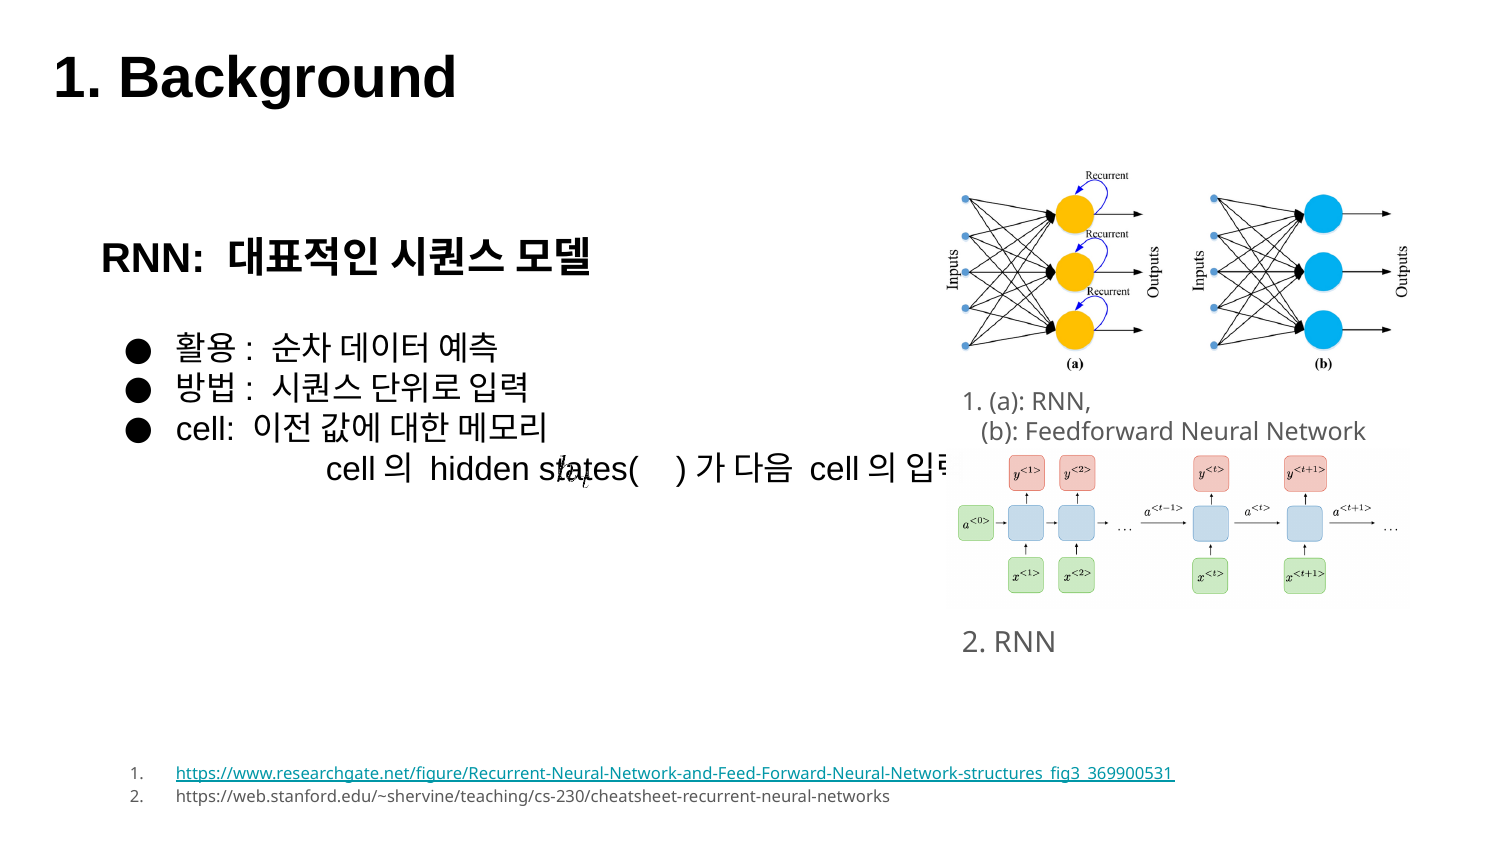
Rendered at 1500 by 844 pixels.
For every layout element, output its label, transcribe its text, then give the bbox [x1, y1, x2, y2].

text_box RNN: 대표적인 시퀀스 모델 활용: 순차 데이터 예측 방법: 시퀀스 단위로 입력 cell: 이전 값에 대한 메모리 cell의 hidden states( )가 다음 cell의 입력 [85, 216, 946, 485]
text_box 1. Background [38, 32, 1036, 156]
text_box 1. (a): RNN, (b): Feedforward Neural Network [946, 370, 1500, 461]
text_box https://www.researchgate.net/figure/Recurrent-Neural-Network-and-Feed-Forward-Neural-Network-structures_fig3_369900531 https://web.stanford.edu/~shervine/teaching/cs-230/cheatsheet-recurrent-neural-networks [85, 747, 1403, 821]
picture [554, 451, 592, 491]
text_box 2. RNN [946, 608, 1500, 674]
picture [946, 448, 1410, 609]
picture [946, 171, 1410, 371]
